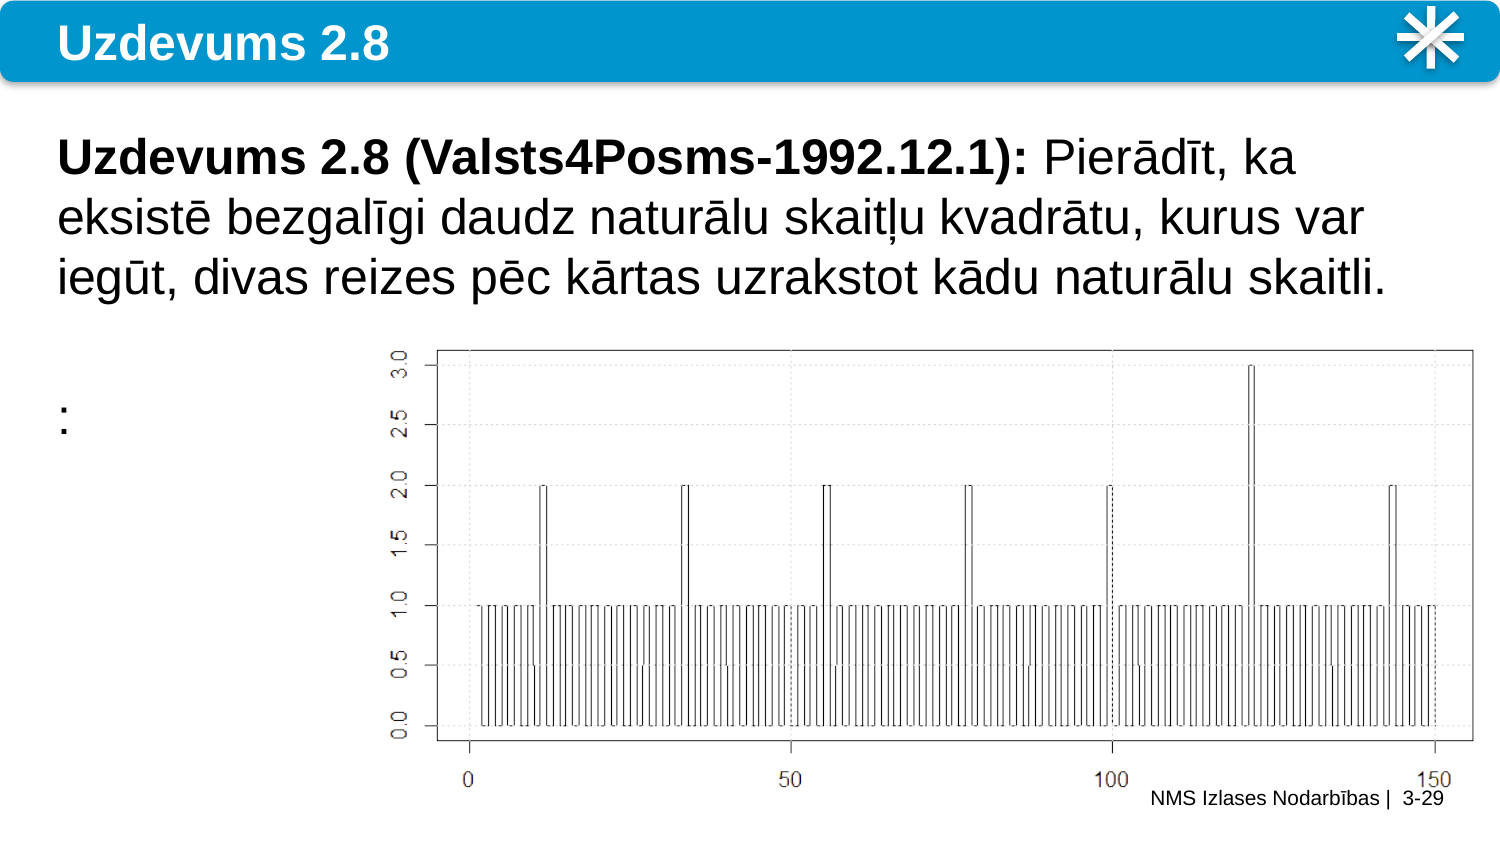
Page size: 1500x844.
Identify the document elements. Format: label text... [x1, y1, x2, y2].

picture [371, 339, 1490, 802]
title Uzdevums 2.8 [56, 10, 1297, 73]
